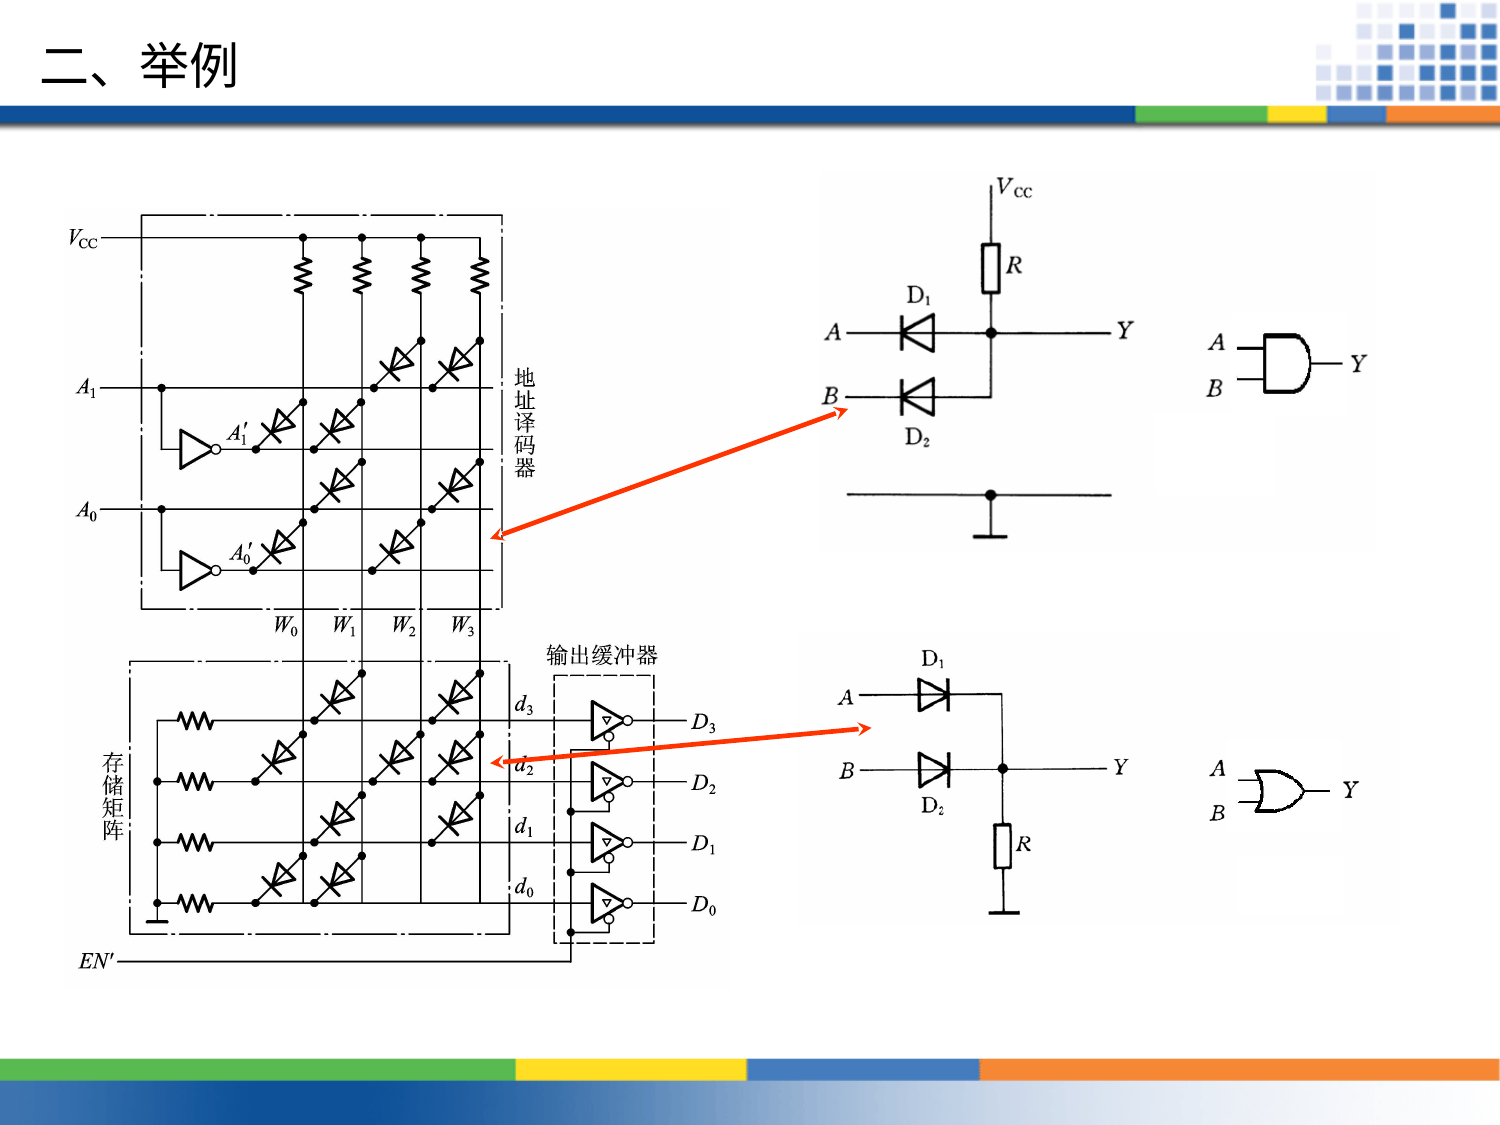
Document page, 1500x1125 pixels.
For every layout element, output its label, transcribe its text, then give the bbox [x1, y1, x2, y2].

picture [0, 0, 1500, 1125]
text_box 二、举例 [24, 27, 1360, 99]
